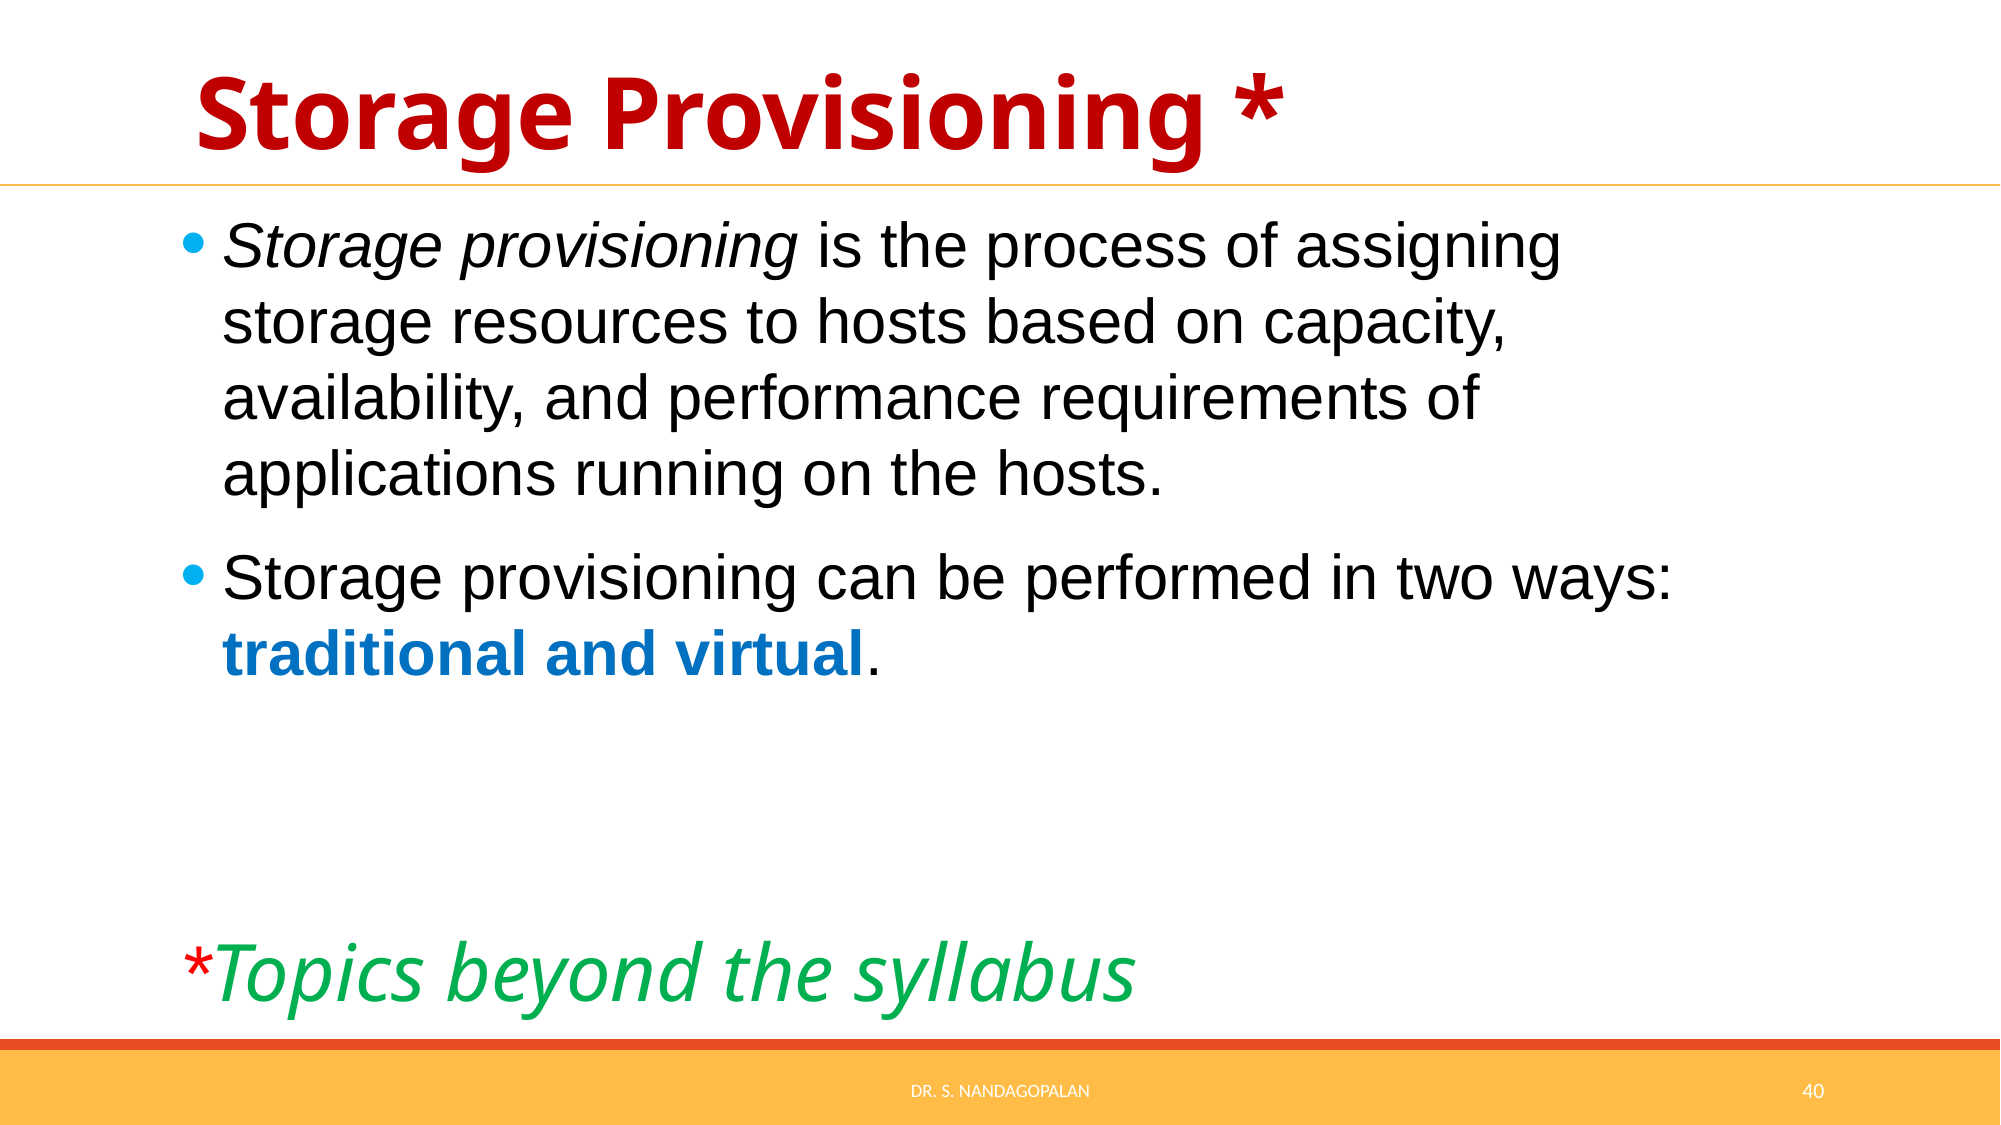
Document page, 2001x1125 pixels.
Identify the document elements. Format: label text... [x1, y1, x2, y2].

title Storage Provisioning * [180, 47, 1691, 178]
slide_number 40 [1624, 1059, 1840, 1120]
footer Dr. S. Nandagopalan [604, 1059, 1396, 1120]
list Storage provisioning is the process of assigning storage resources to hosts based on capacity, availability, and performance requirements of applications running on the hosts. Storage provisioning can be performed in two ways: traditional and virtual. *Topics beyond the syllabus [180, 196, 1691, 1026]
